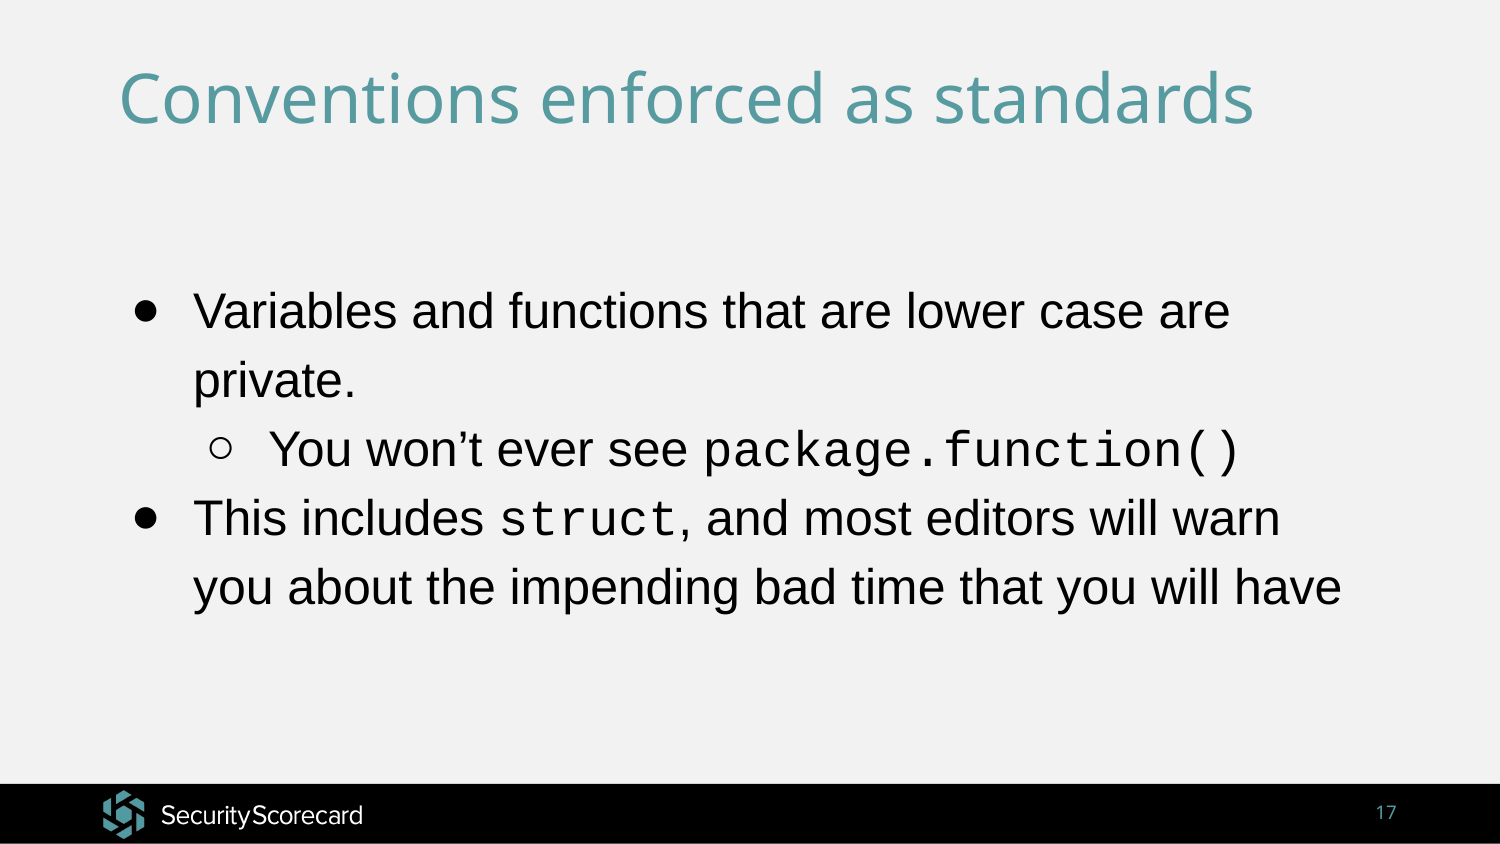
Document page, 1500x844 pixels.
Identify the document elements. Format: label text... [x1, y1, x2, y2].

list Variables and functions that are lower case are private. You won’t ever see package.function() This includes struct, and most editors will warn you about the impending bad time that you will have [103, 191, 1397, 618]
title Conventions enforced as standards [103, 56, 1397, 147]
picture [103, 790, 363, 839]
